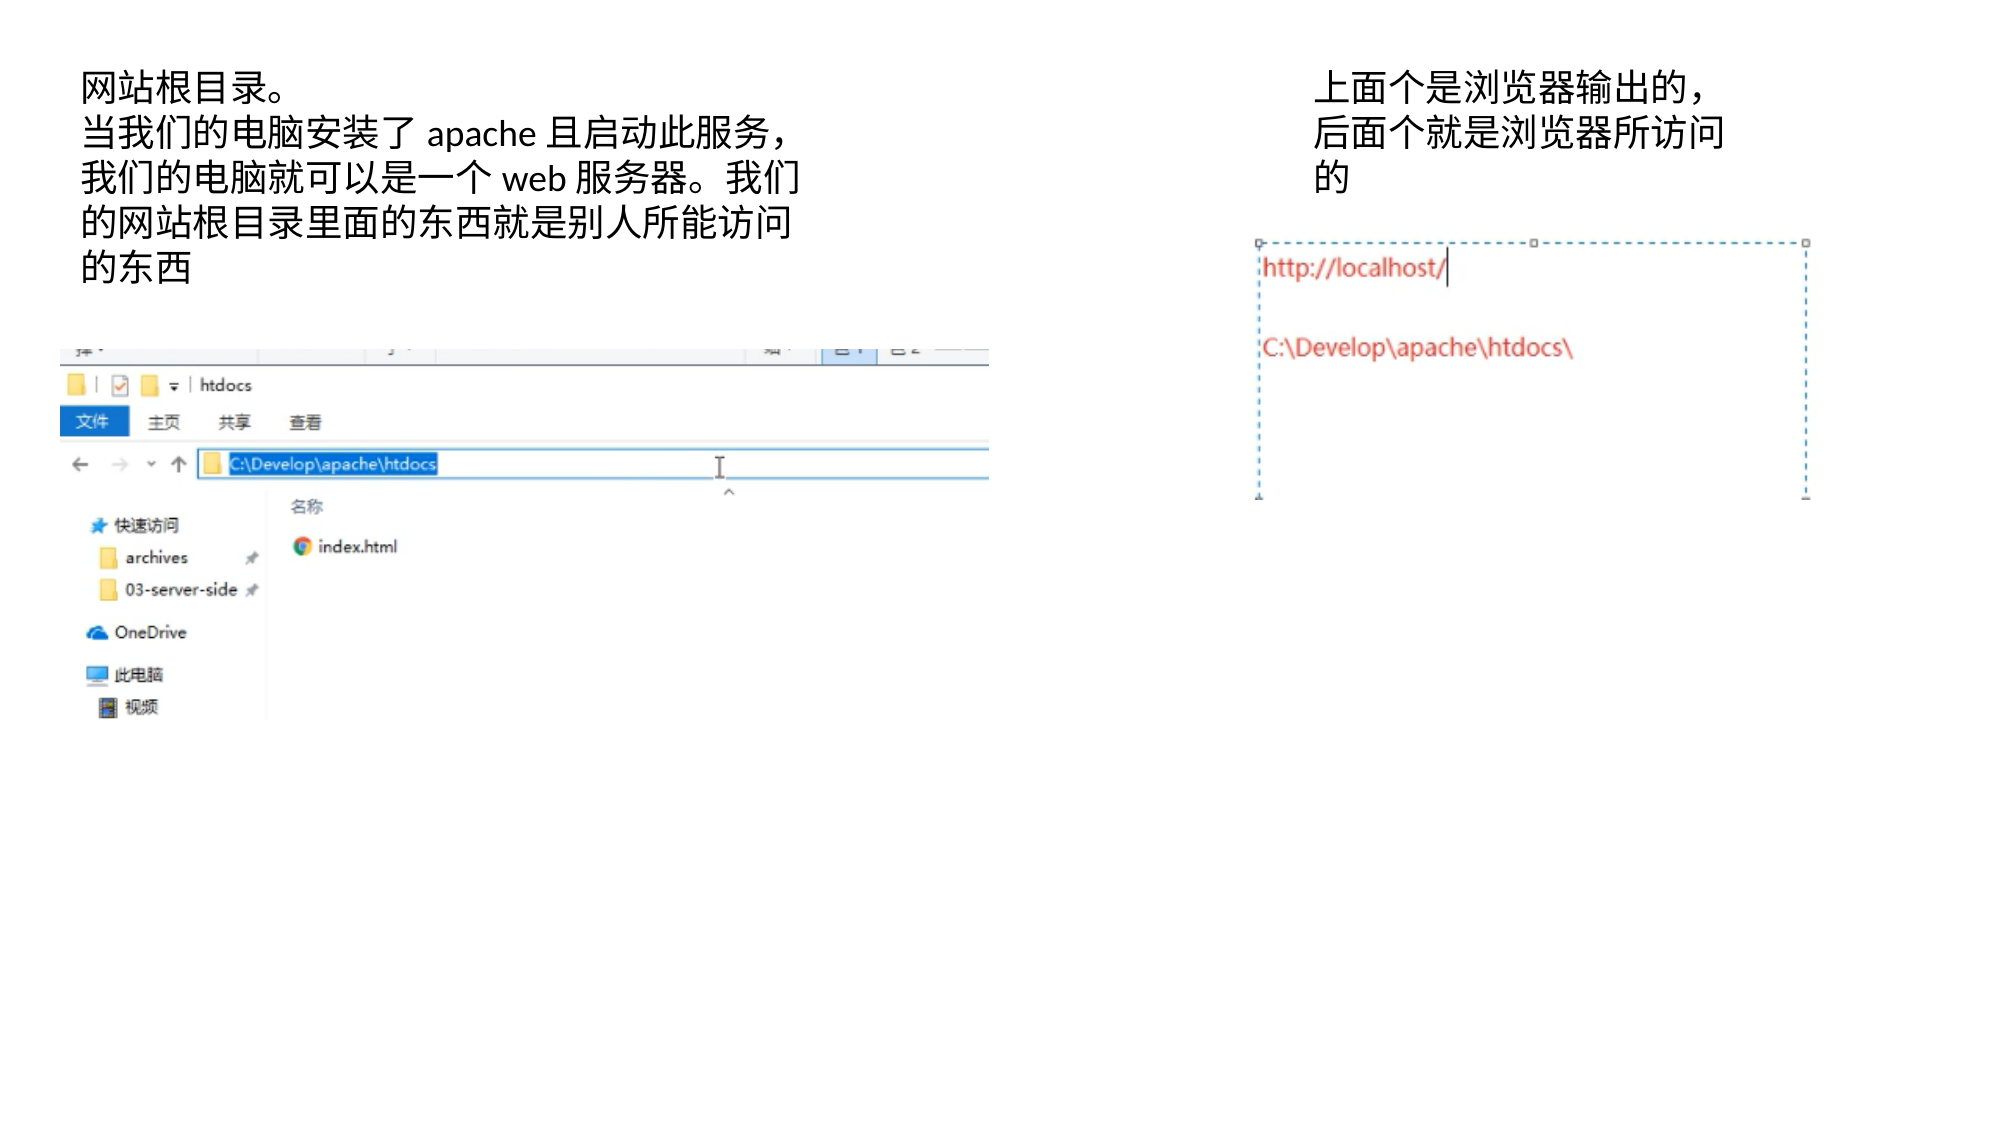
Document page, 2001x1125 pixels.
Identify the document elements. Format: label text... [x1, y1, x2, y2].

picture [60, 349, 989, 720]
picture [1140, 132, 1909, 500]
text_box 网站根目录。 当我们的电脑安装了apache且启动此服务，我们的电脑就可以是一个web服务器。我们的网站根目录里面的东西就是别人所能访问的东西 [65, 56, 832, 296]
text_box 上面个是浏览器输出的， 后面个就是浏览器所访问的 [1298, 56, 1751, 132]
